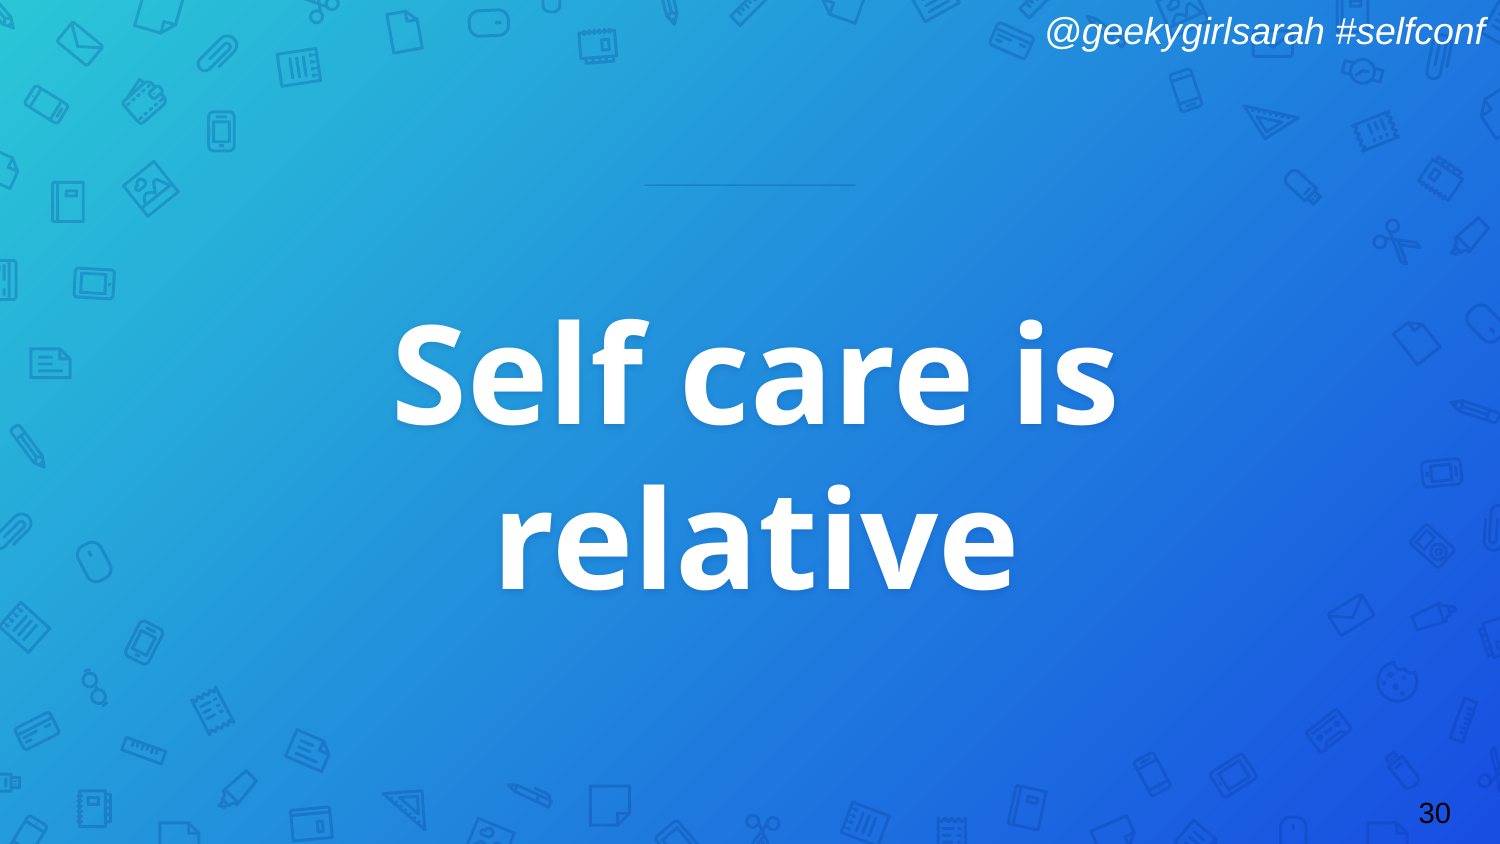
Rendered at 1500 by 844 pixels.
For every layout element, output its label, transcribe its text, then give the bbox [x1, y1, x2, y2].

slide_number 30 [1403, 779, 1494, 844]
list Self care is relative [182, 181, 1318, 724]
